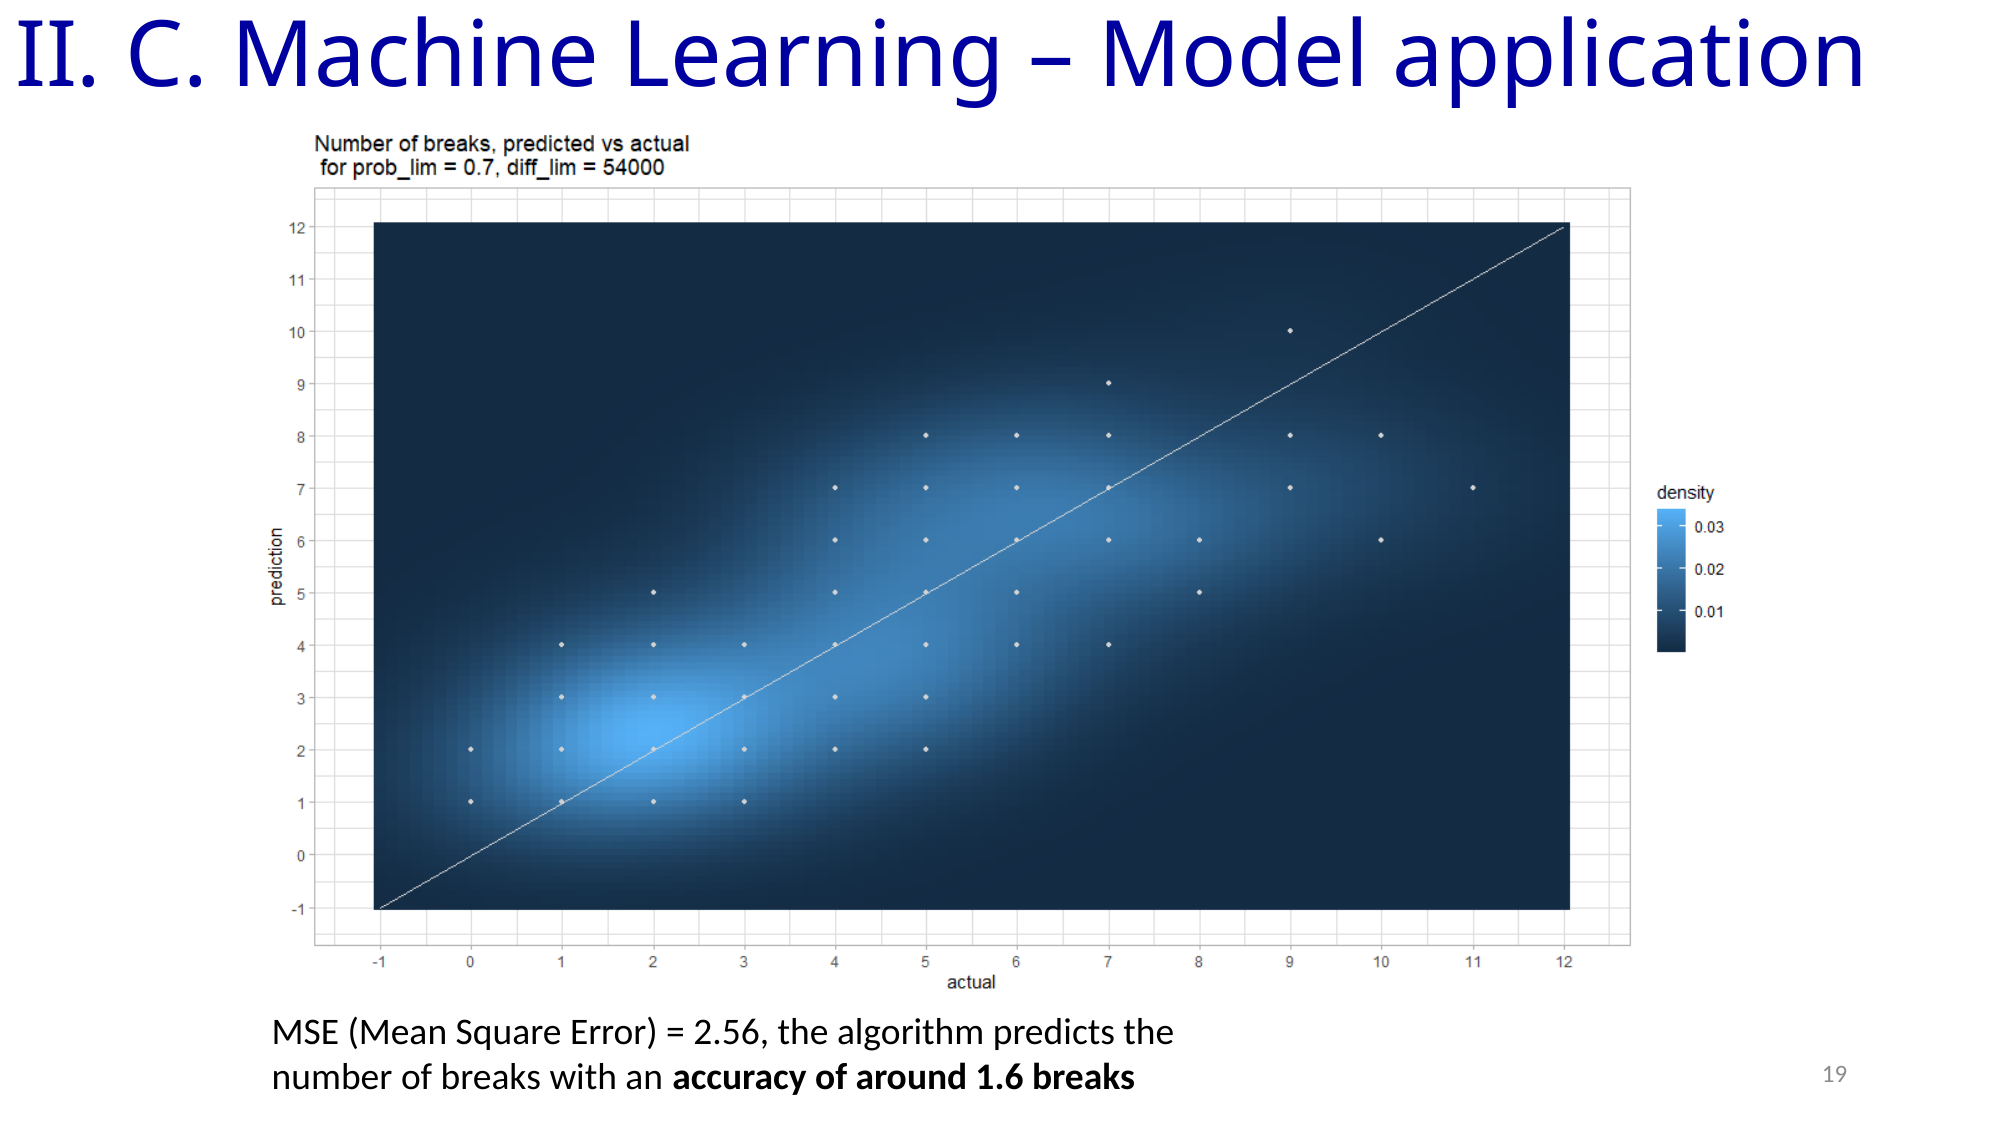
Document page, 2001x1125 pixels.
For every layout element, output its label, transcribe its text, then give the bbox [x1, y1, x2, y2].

title II. C. Machine Learning – Model application [0, 0, 2000, 218]
text_box MSE (Mean Square Error) = 2.56, the algorithm predicts the number of breaks with an accuracy of around 1.6 breaks [256, 1001, 1278, 1105]
slide_number 19 [1412, 1042, 1863, 1103]
picture [256, 124, 1743, 1001]
